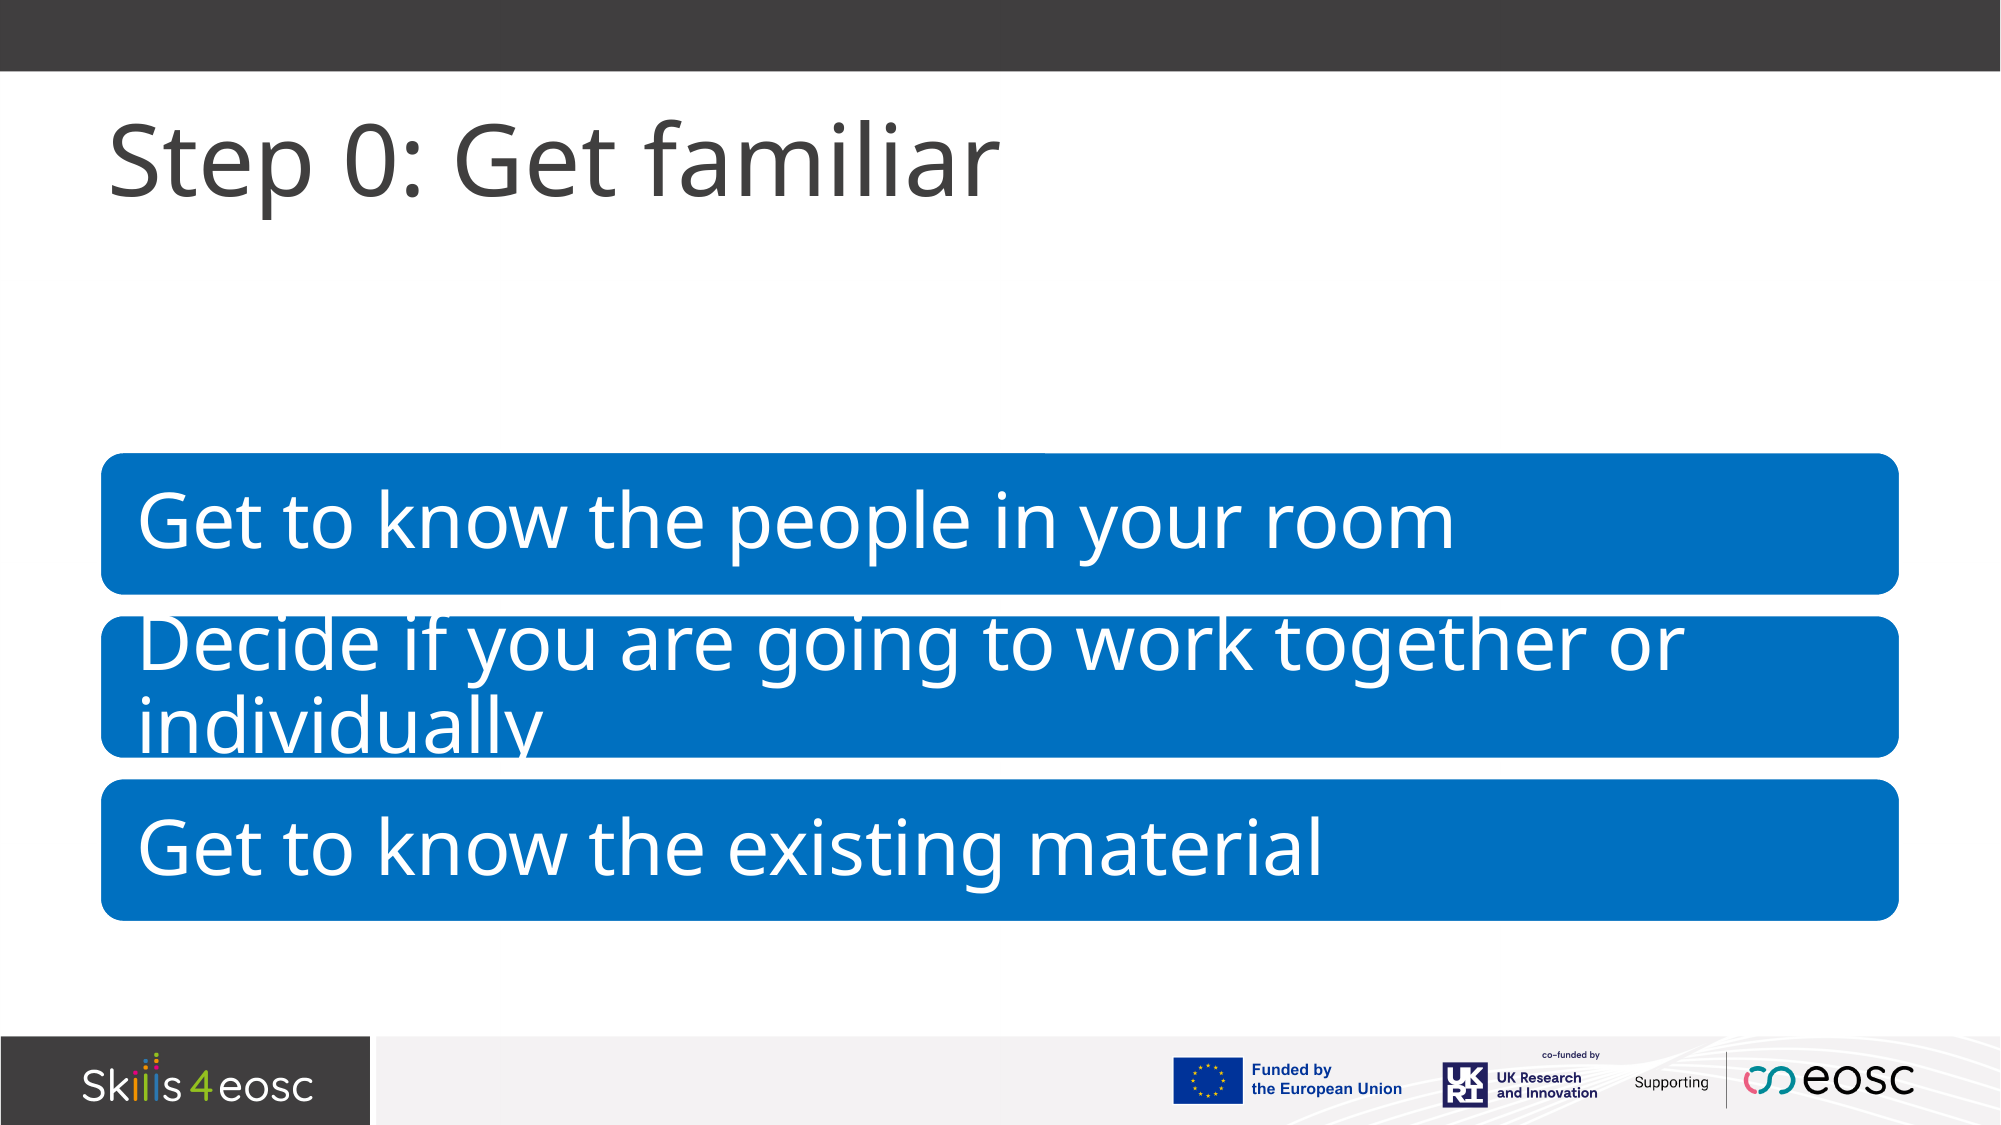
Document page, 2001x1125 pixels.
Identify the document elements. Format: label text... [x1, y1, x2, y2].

title Step 0: Get familiar [98, 87, 1902, 268]
picture [0, 0, 2001, 1125]
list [98, 348, 1902, 1026]
